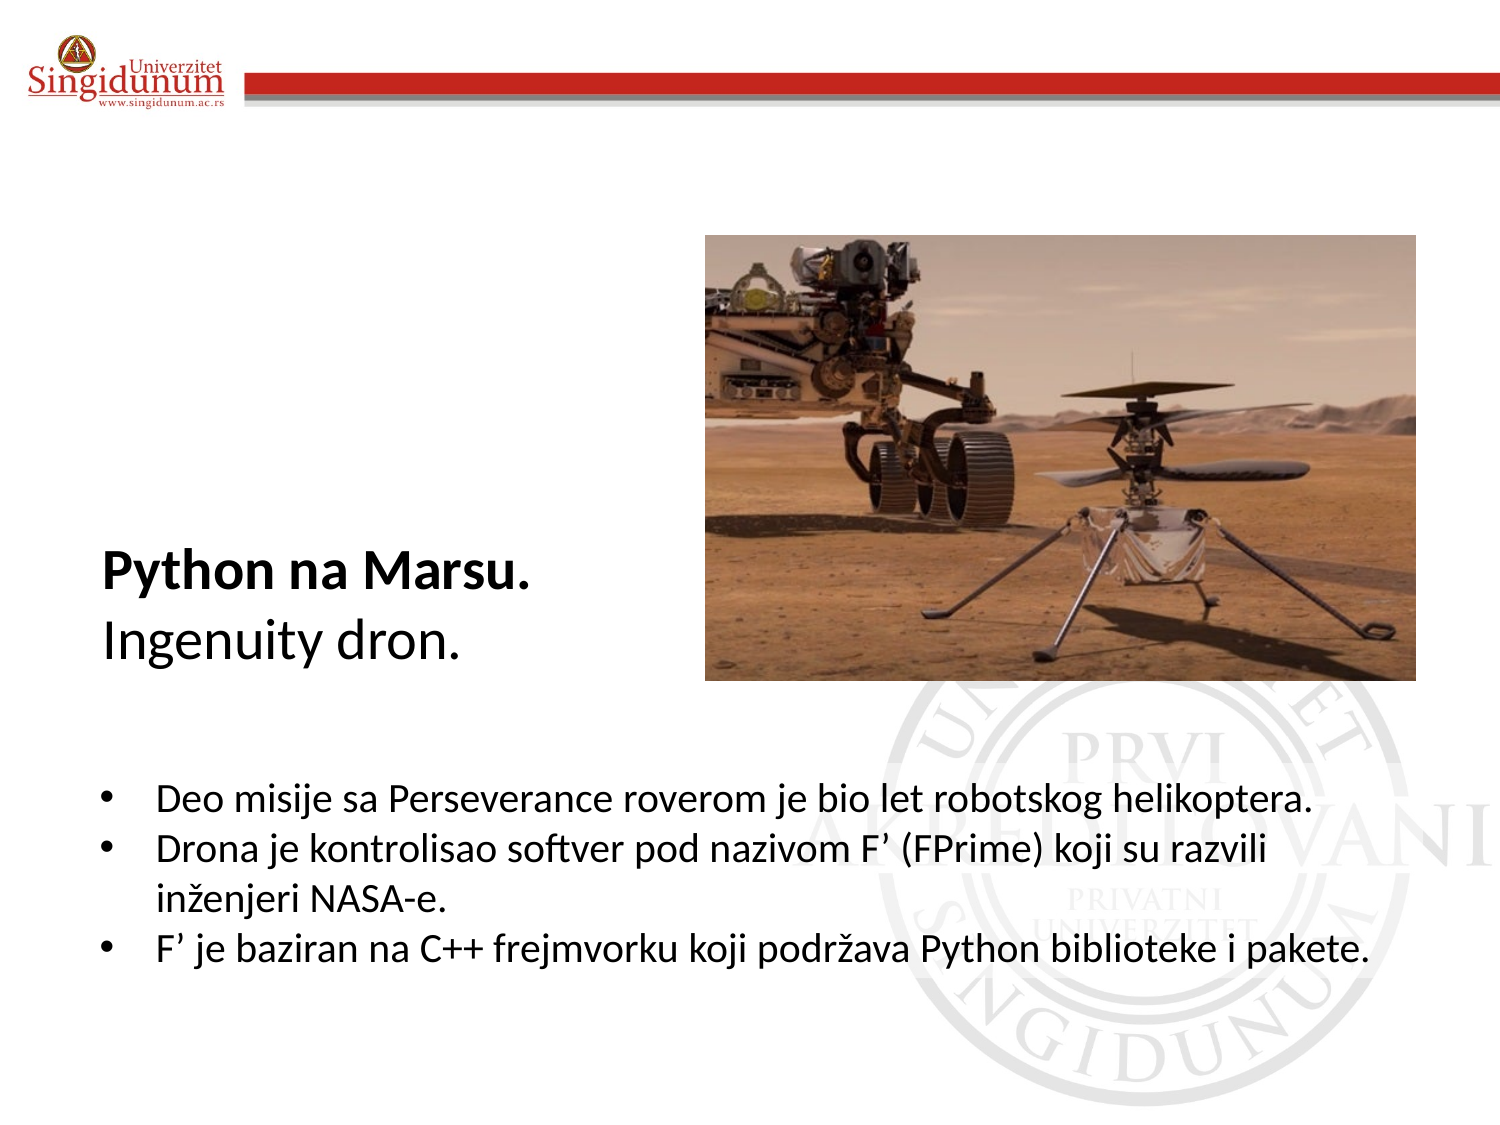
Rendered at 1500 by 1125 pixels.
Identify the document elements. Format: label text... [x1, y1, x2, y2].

text_box Deo misije sa Perseverance roverom je bio let robotskog helikoptera. Drona je kontrolisao softver pod nazivom F’ (FPrime) koji su razvili inženjeri NASA-e. F’ je baziran na C++ frejmvorku koji podržava Python biblioteke i pakete. [84, 763, 1424, 979]
text_box Python na Marsu. Ingenuity dron. [87, 524, 547, 679]
picture [0, 0, 1500, 1125]
